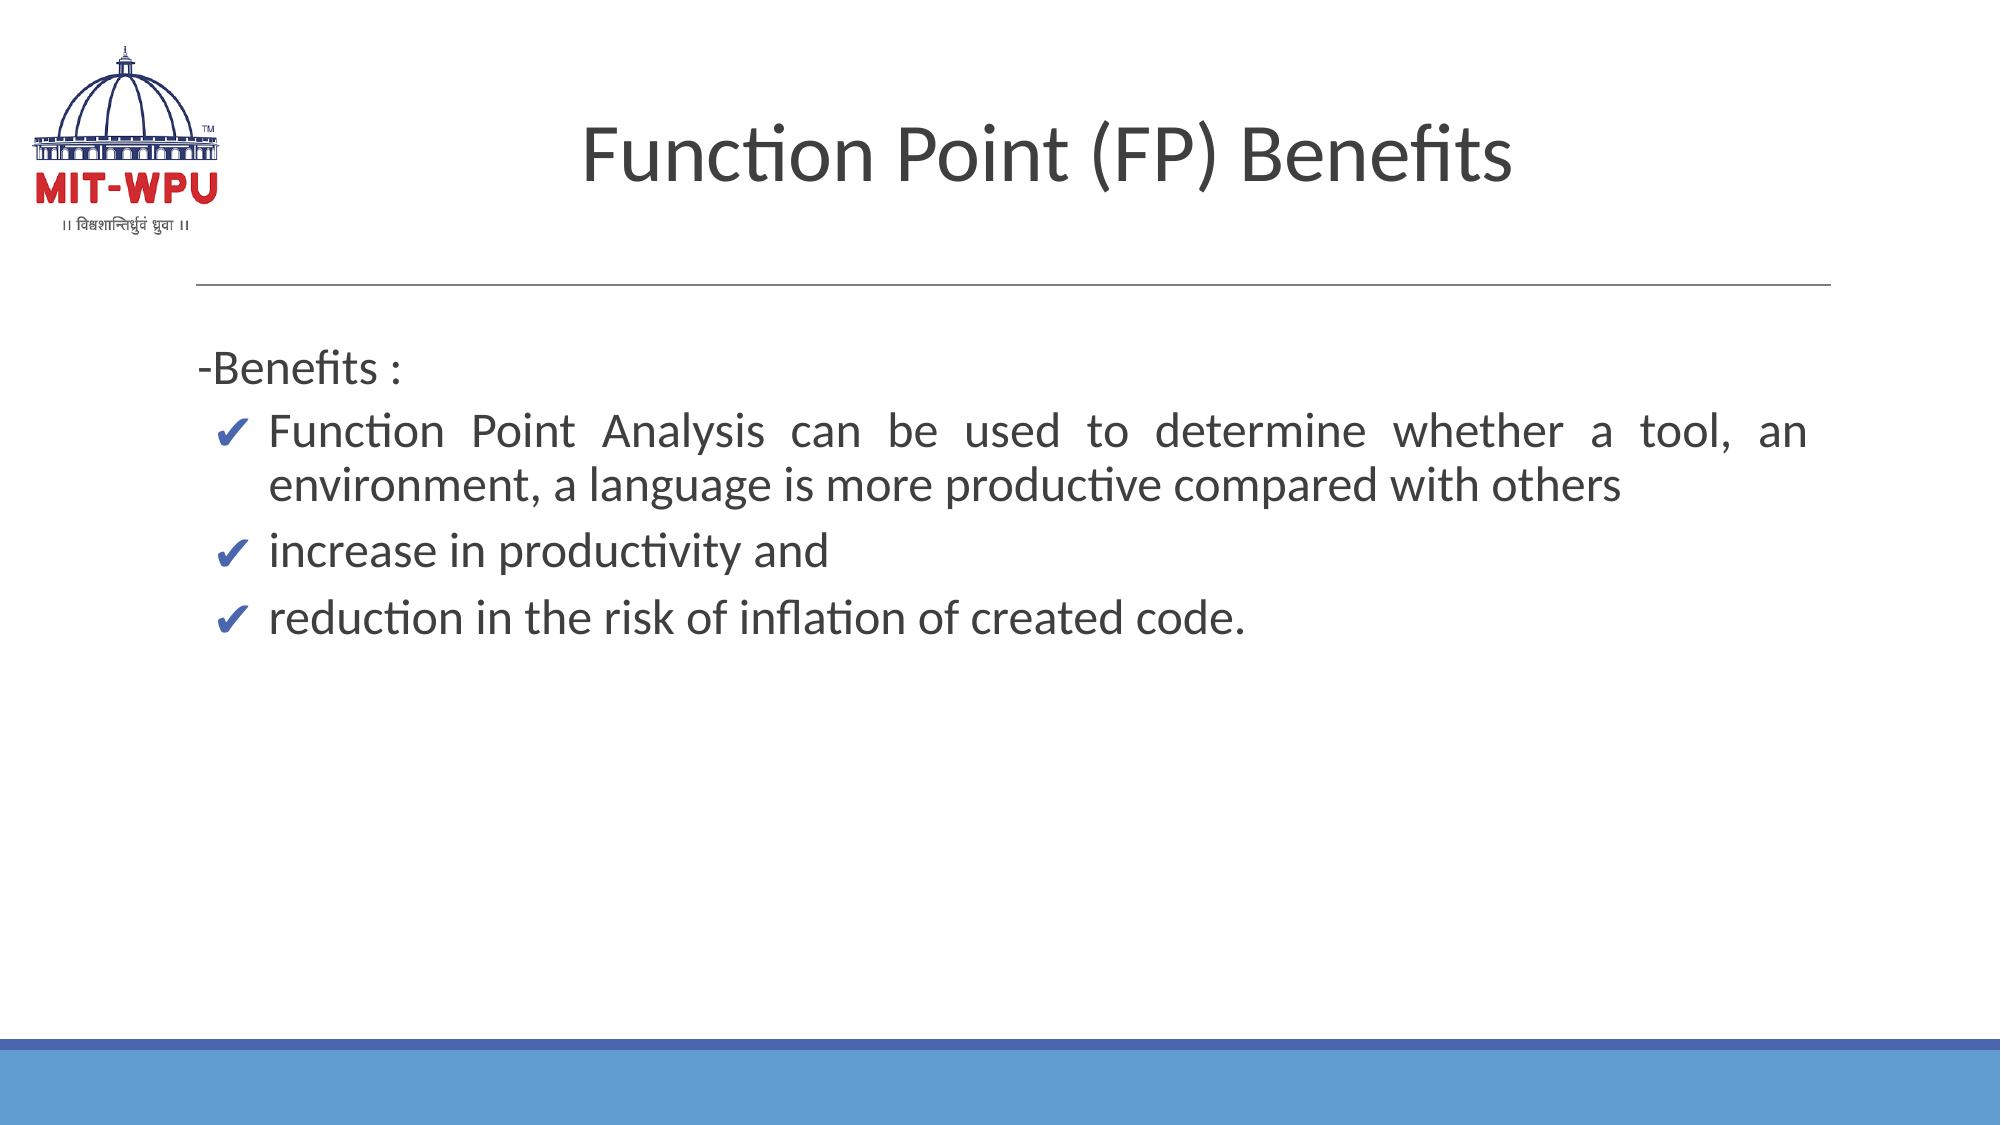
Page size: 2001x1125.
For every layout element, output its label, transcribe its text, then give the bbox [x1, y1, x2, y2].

list -Benefits : Function Point Analysis can be used to determine whether a tool, an environment, a language is more productive compared with others increase in productivity and reduction in the risk of inflation of created code. [182, 334, 1809, 1025]
title Function Point (FP) Benefits [266, 47, 1830, 206]
picture [31, 46, 241, 236]
